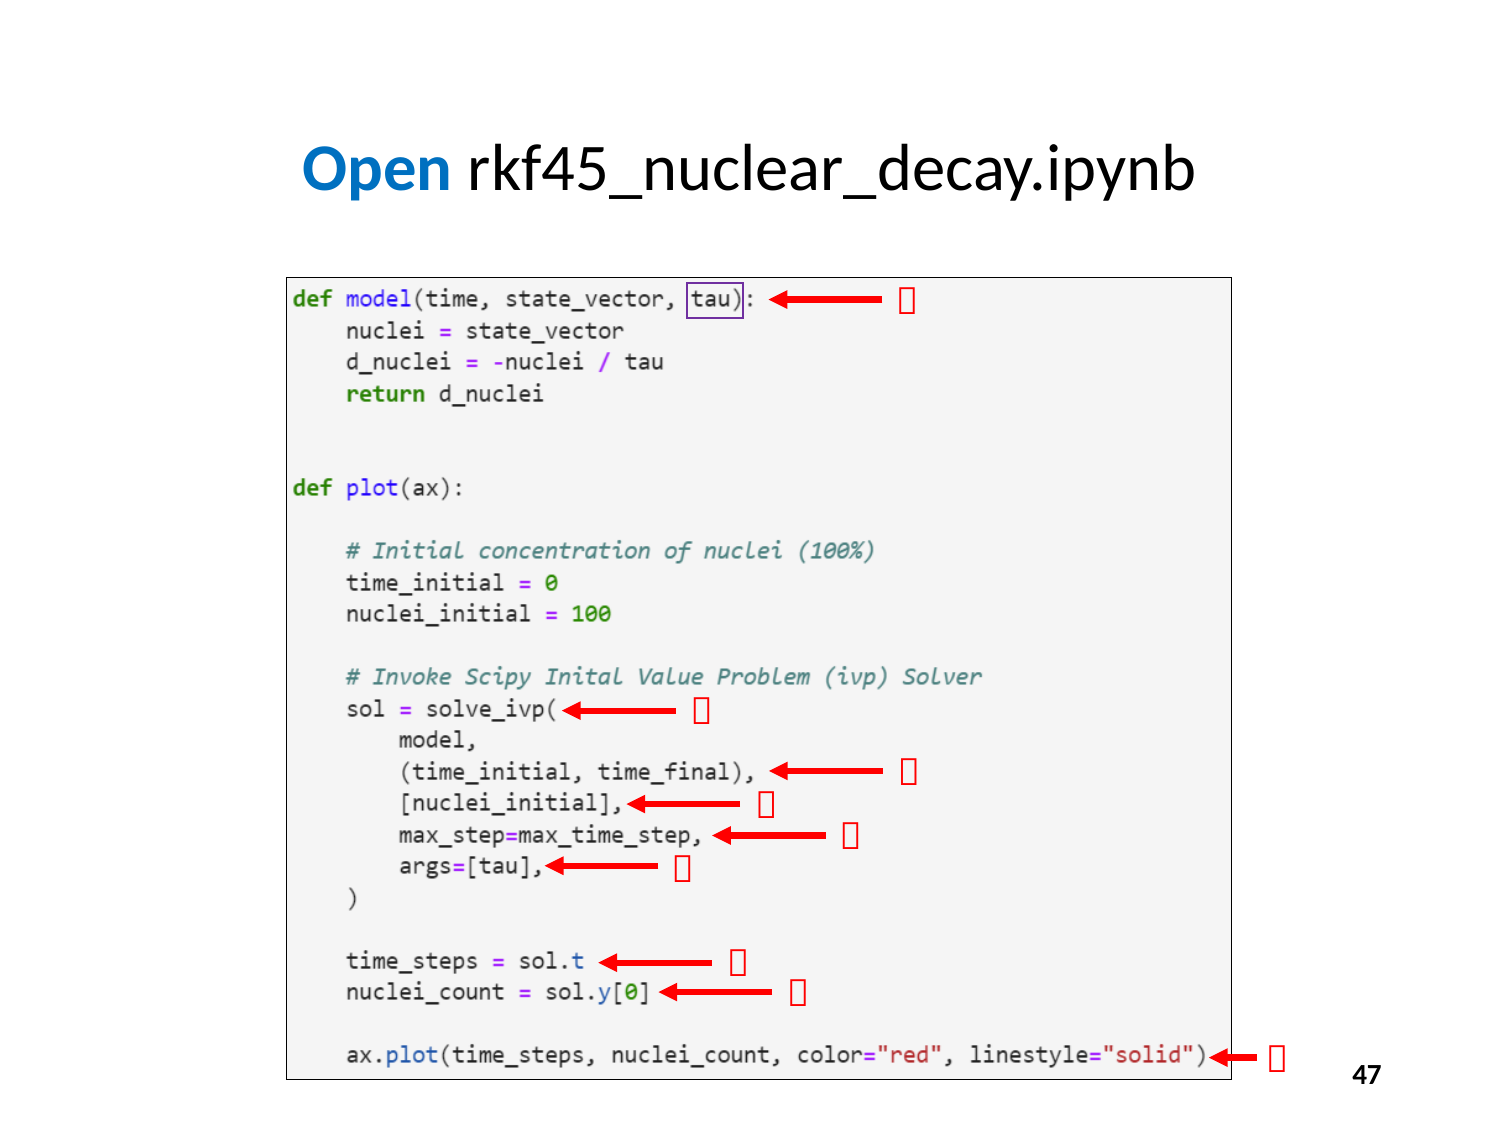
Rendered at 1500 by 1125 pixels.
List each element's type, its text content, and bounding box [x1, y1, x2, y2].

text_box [598, 931, 775, 993]
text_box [544, 837, 720, 898]
title Open rkf45_nuclear_decay.ipynb [103, 59, 1397, 278]
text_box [768, 740, 946, 802]
slide_number 47 [1059, 1042, 1397, 1103]
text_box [626, 773, 804, 835]
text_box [561, 679, 739, 741]
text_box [1208, 1027, 1314, 1088]
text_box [658, 961, 836, 1022]
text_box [712, 805, 888, 866]
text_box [768, 269, 944, 331]
picture [286, 277, 1232, 1080]
